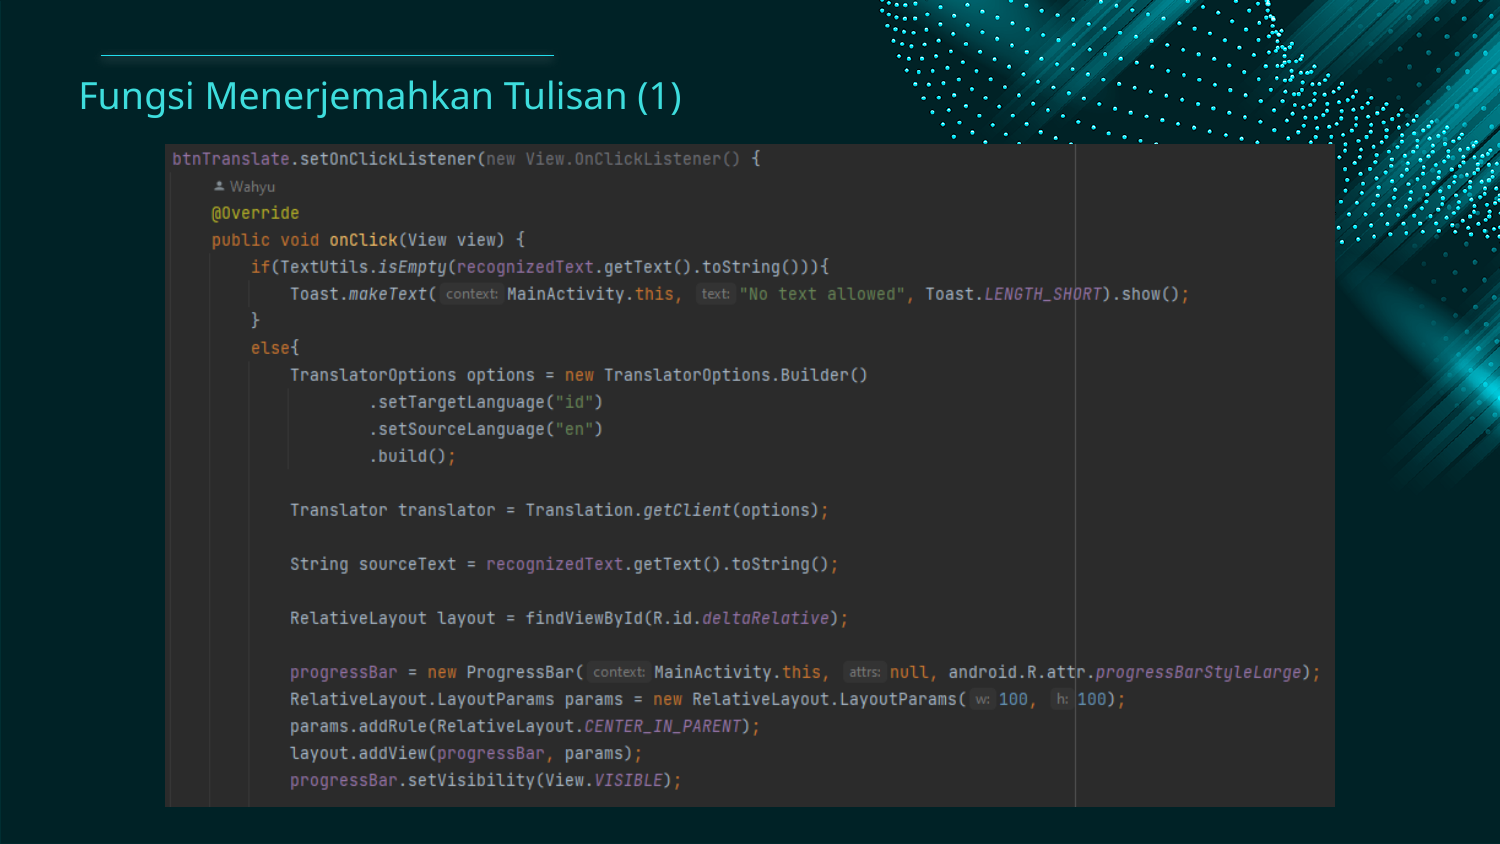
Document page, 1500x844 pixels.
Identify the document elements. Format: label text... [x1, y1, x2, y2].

picture [0, 0, 1500, 844]
title Fungsi Menerjemahkan Tulisan (1) [63, 55, 967, 132]
